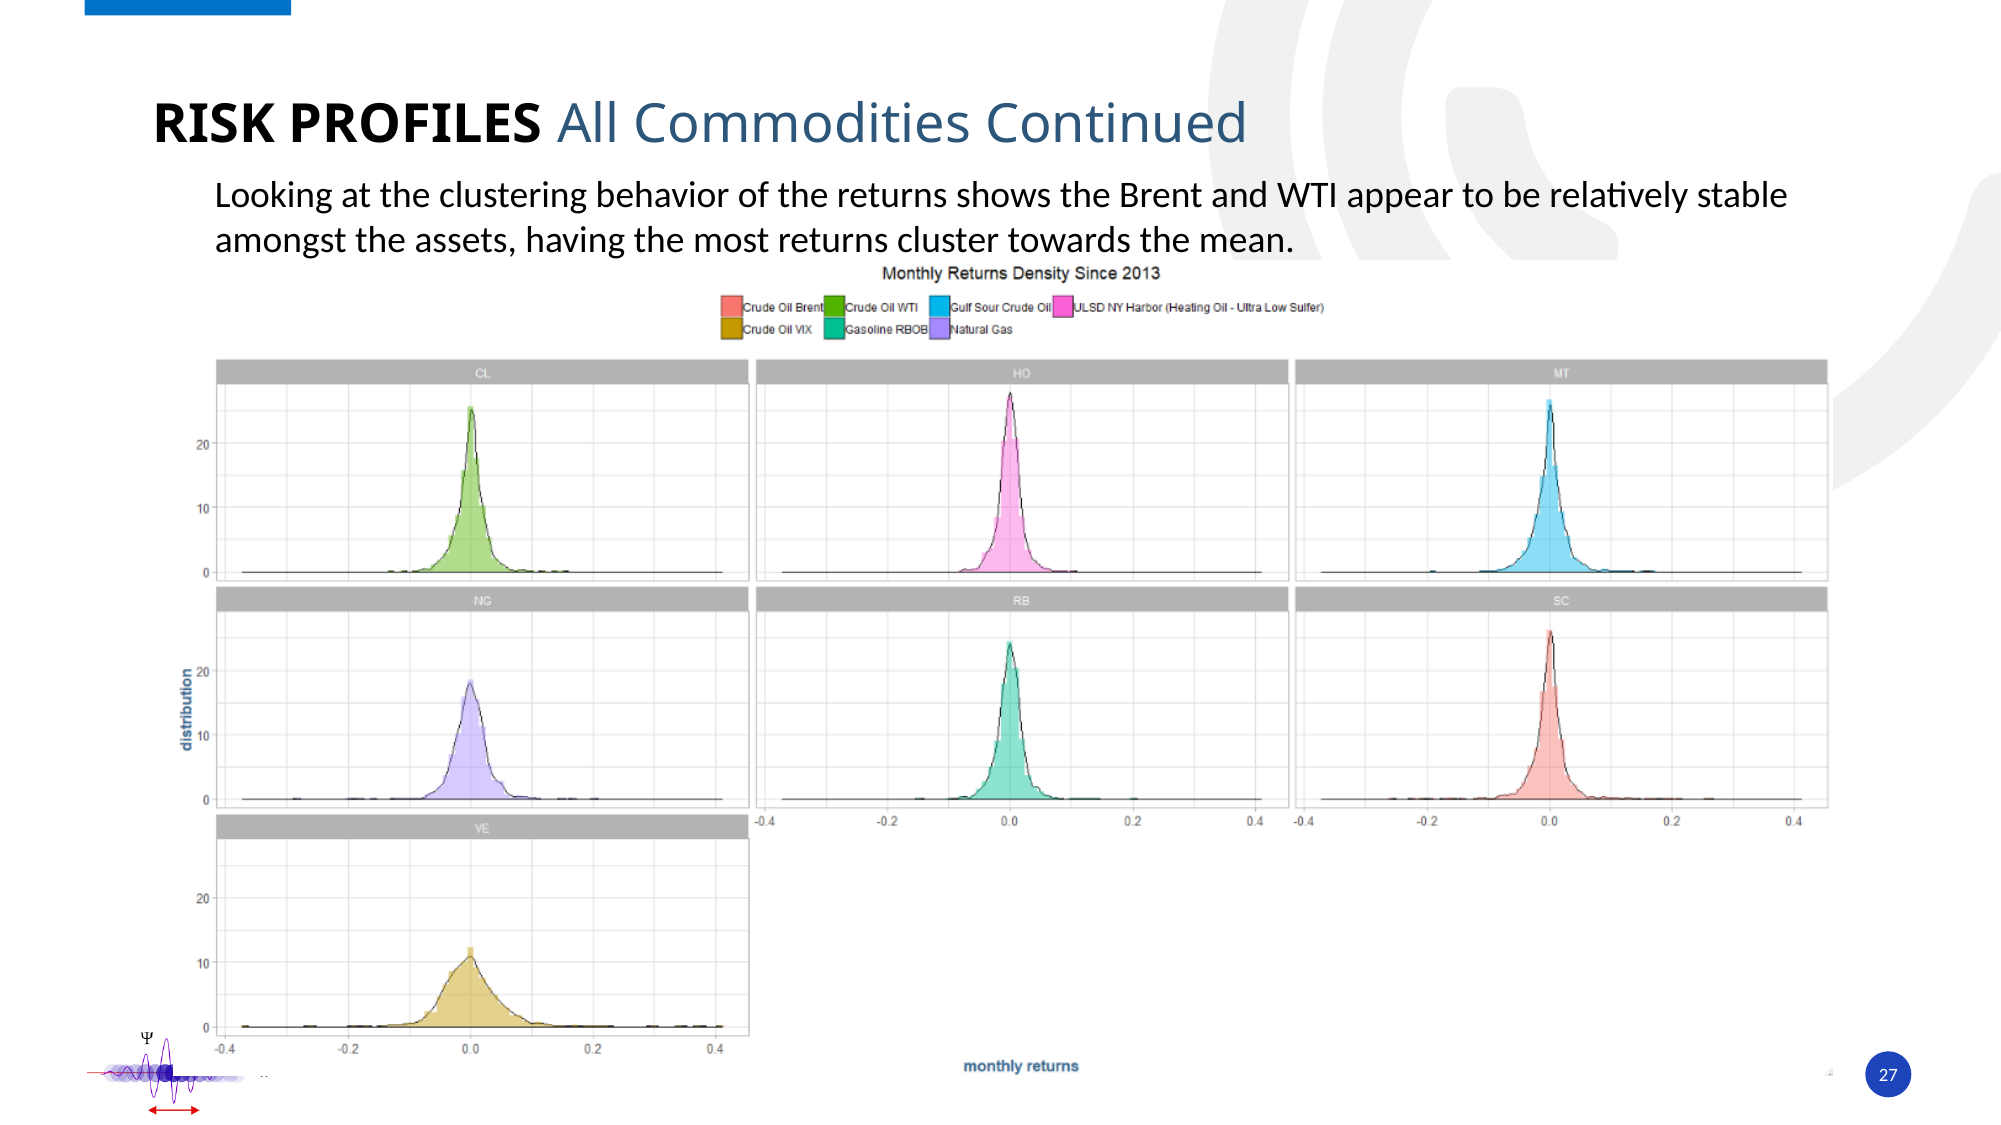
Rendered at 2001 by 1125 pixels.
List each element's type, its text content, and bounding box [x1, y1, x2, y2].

text_box Looking at the clustering behavior of the returns shows the Brent and WTI appear to be relatively stable amongst the assets, having the most returns cluster towards the mean. [199, 162, 1833, 260]
picture [87, 260, 1833, 1116]
slide_number 27 [1864, 1059, 1913, 1090]
title RISK PROFILES All Commodities Continued [137, 75, 1280, 163]
